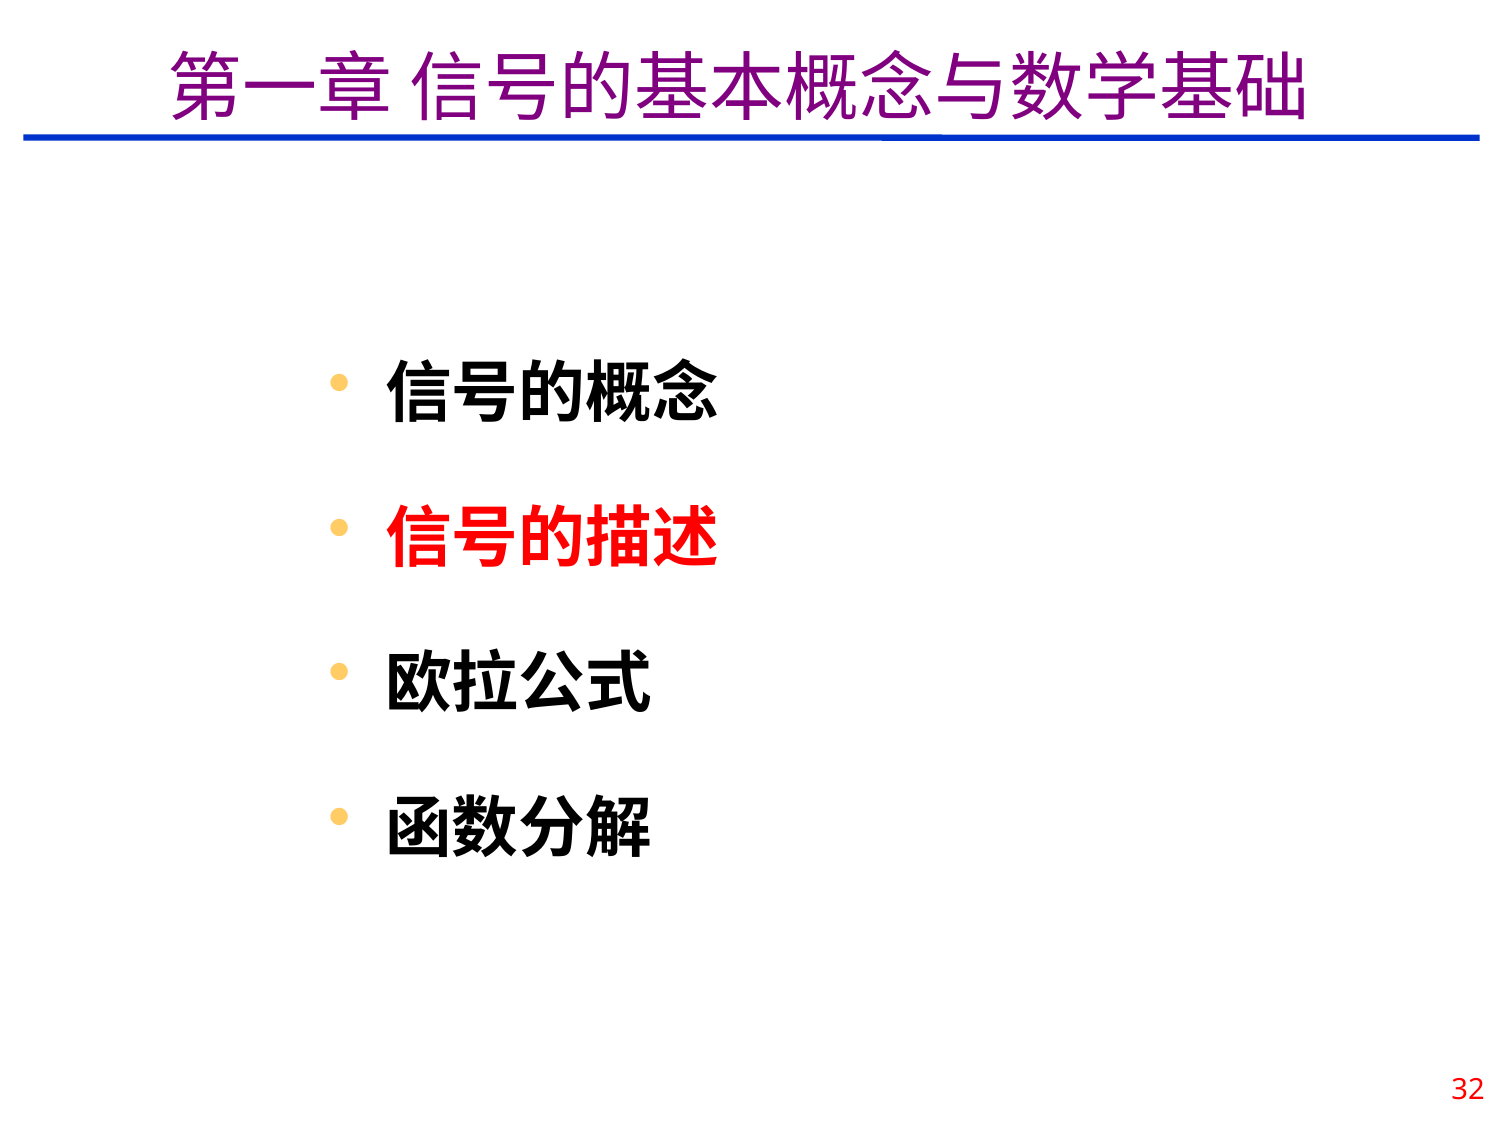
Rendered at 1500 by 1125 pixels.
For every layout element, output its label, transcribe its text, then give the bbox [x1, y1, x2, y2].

slide_number 32 [1187, 1062, 1500, 1125]
list 信号的概念 信号的描述 欧拉公式 函数分解 [313, 302, 1189, 975]
text_box 第一章 信号的基本概念与数学基础 [9, 31, 1468, 138]
